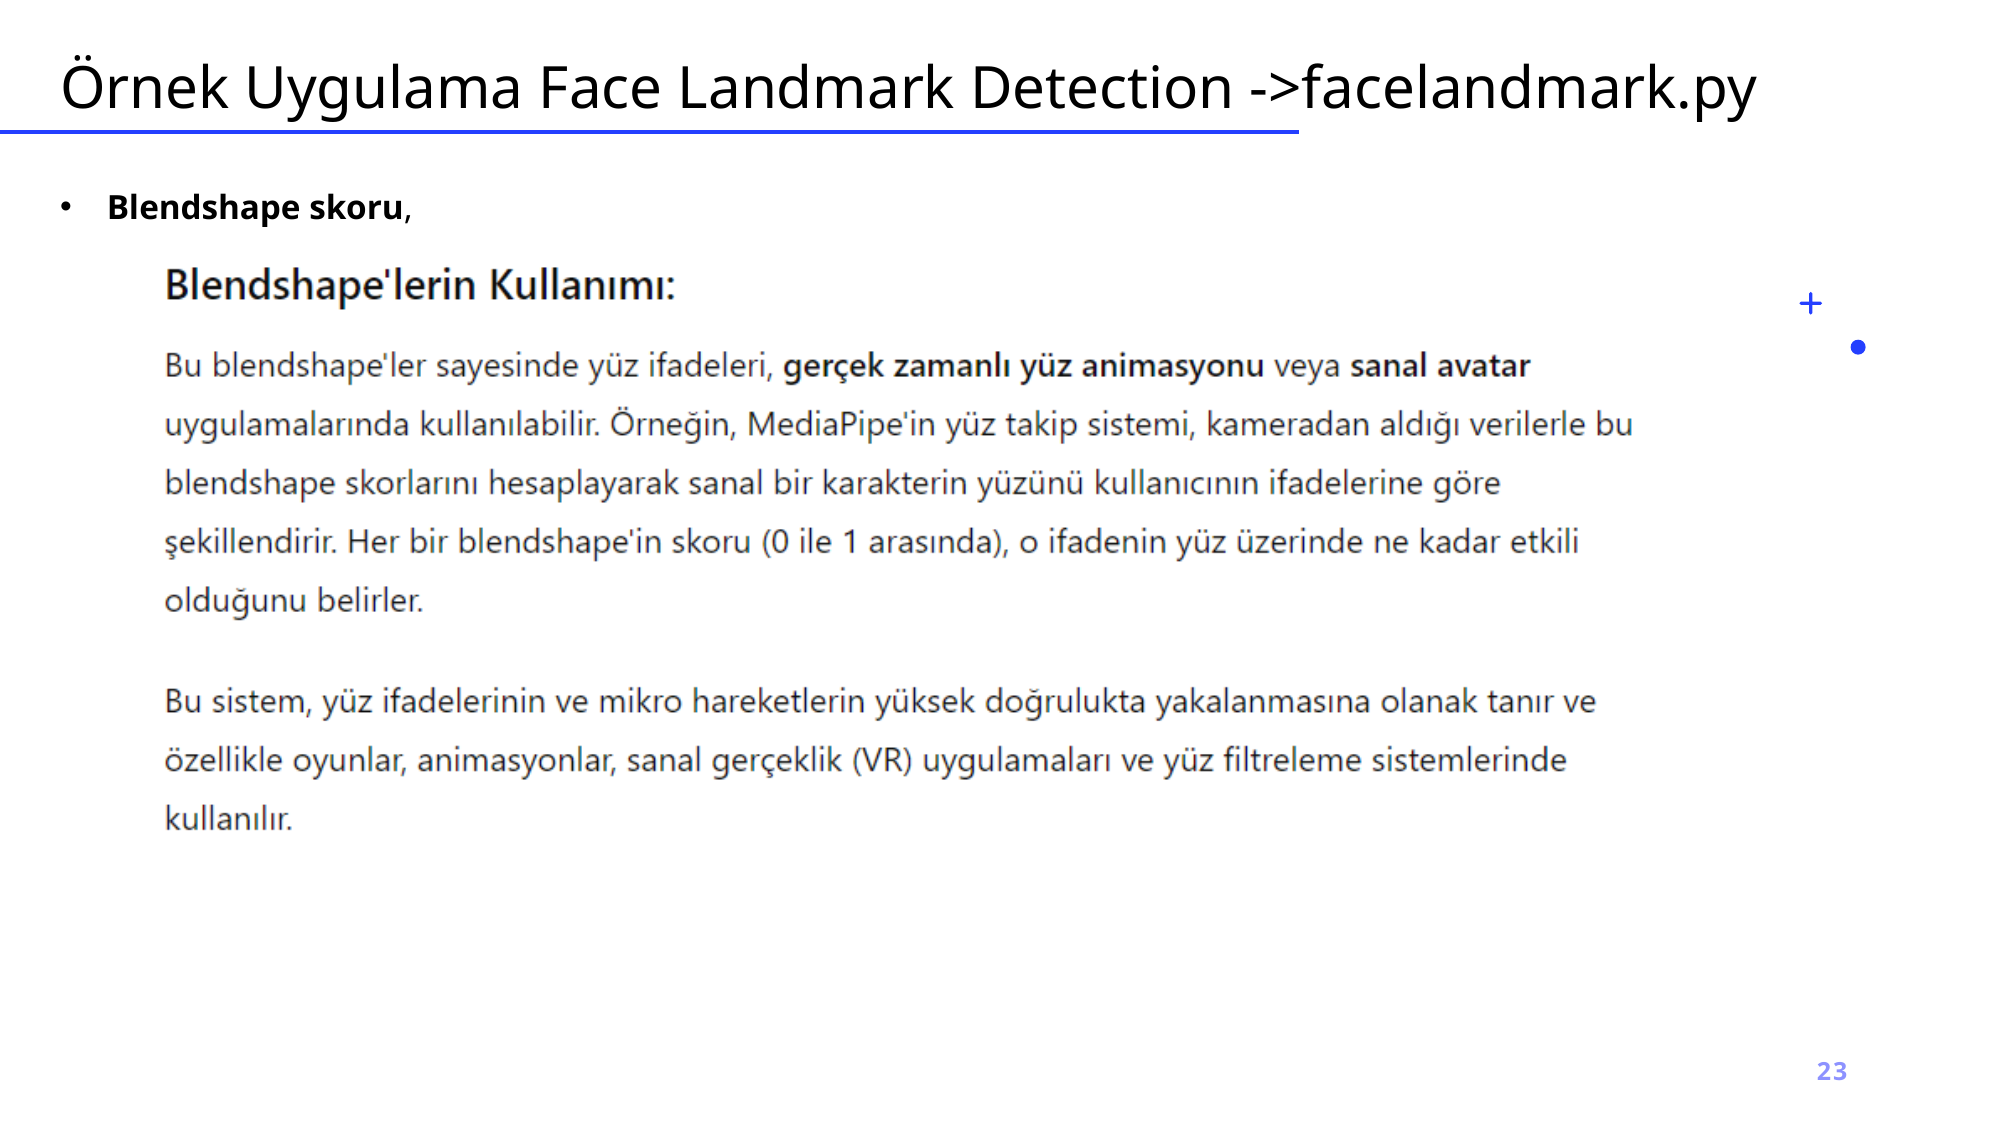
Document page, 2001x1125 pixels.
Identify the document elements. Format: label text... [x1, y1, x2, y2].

title Örnek Uygulama Face Landmark Detection ->facelandmark.py [45, 35, 1902, 130]
picture [146, 256, 1635, 847]
slide_number 23 [1412, 1042, 1863, 1103]
text_box Blendshape skoru, [45, 158, 1920, 234]
